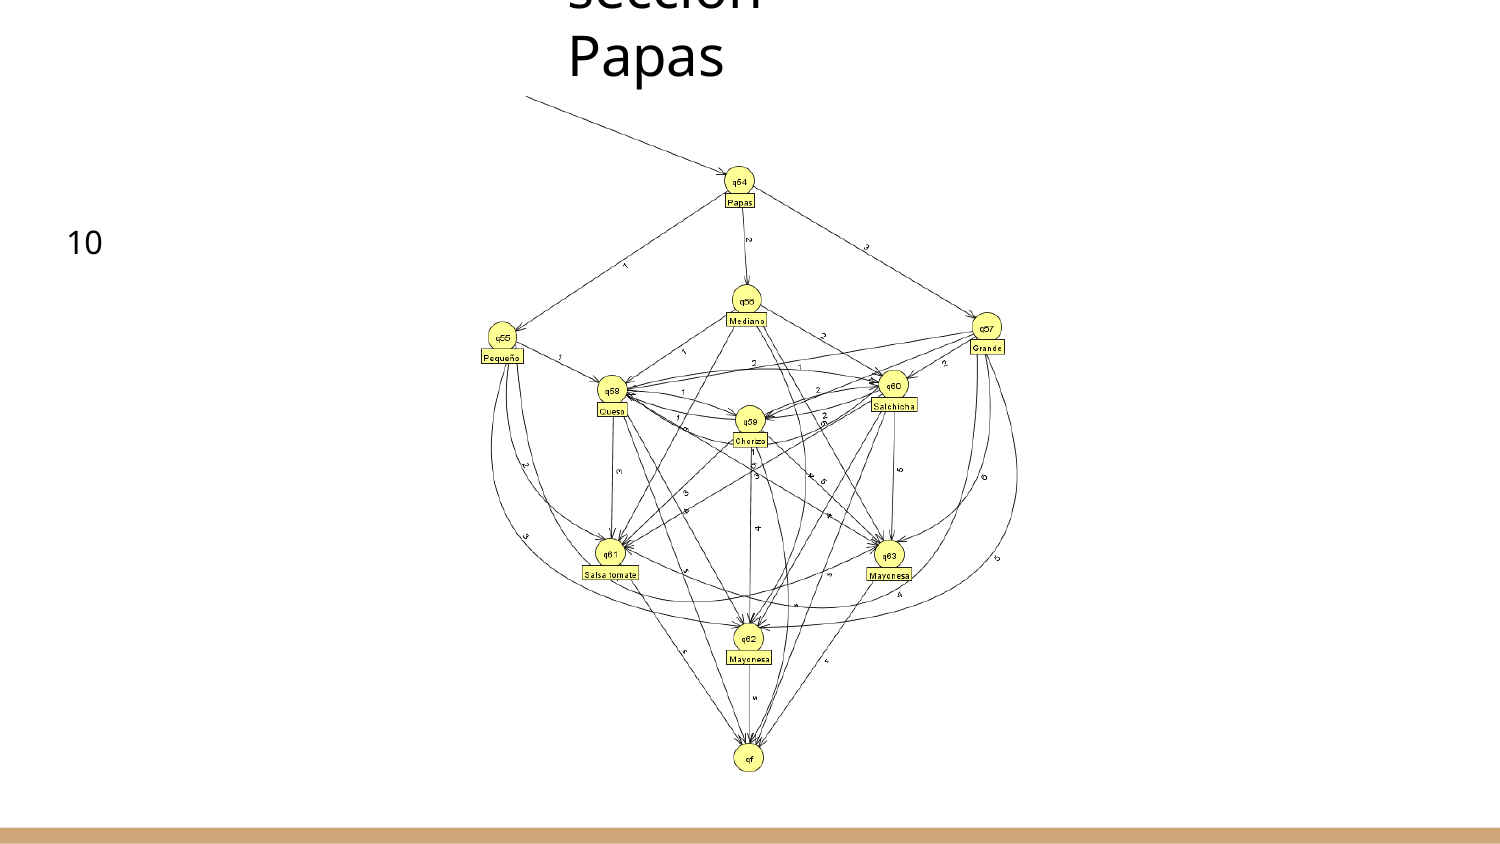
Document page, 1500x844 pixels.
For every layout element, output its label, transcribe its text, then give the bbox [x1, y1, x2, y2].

picture [438, 96, 1062, 789]
title Cuarta sección Papas [552, 18, 948, 94]
list 10 [51, 200, 128, 277]
